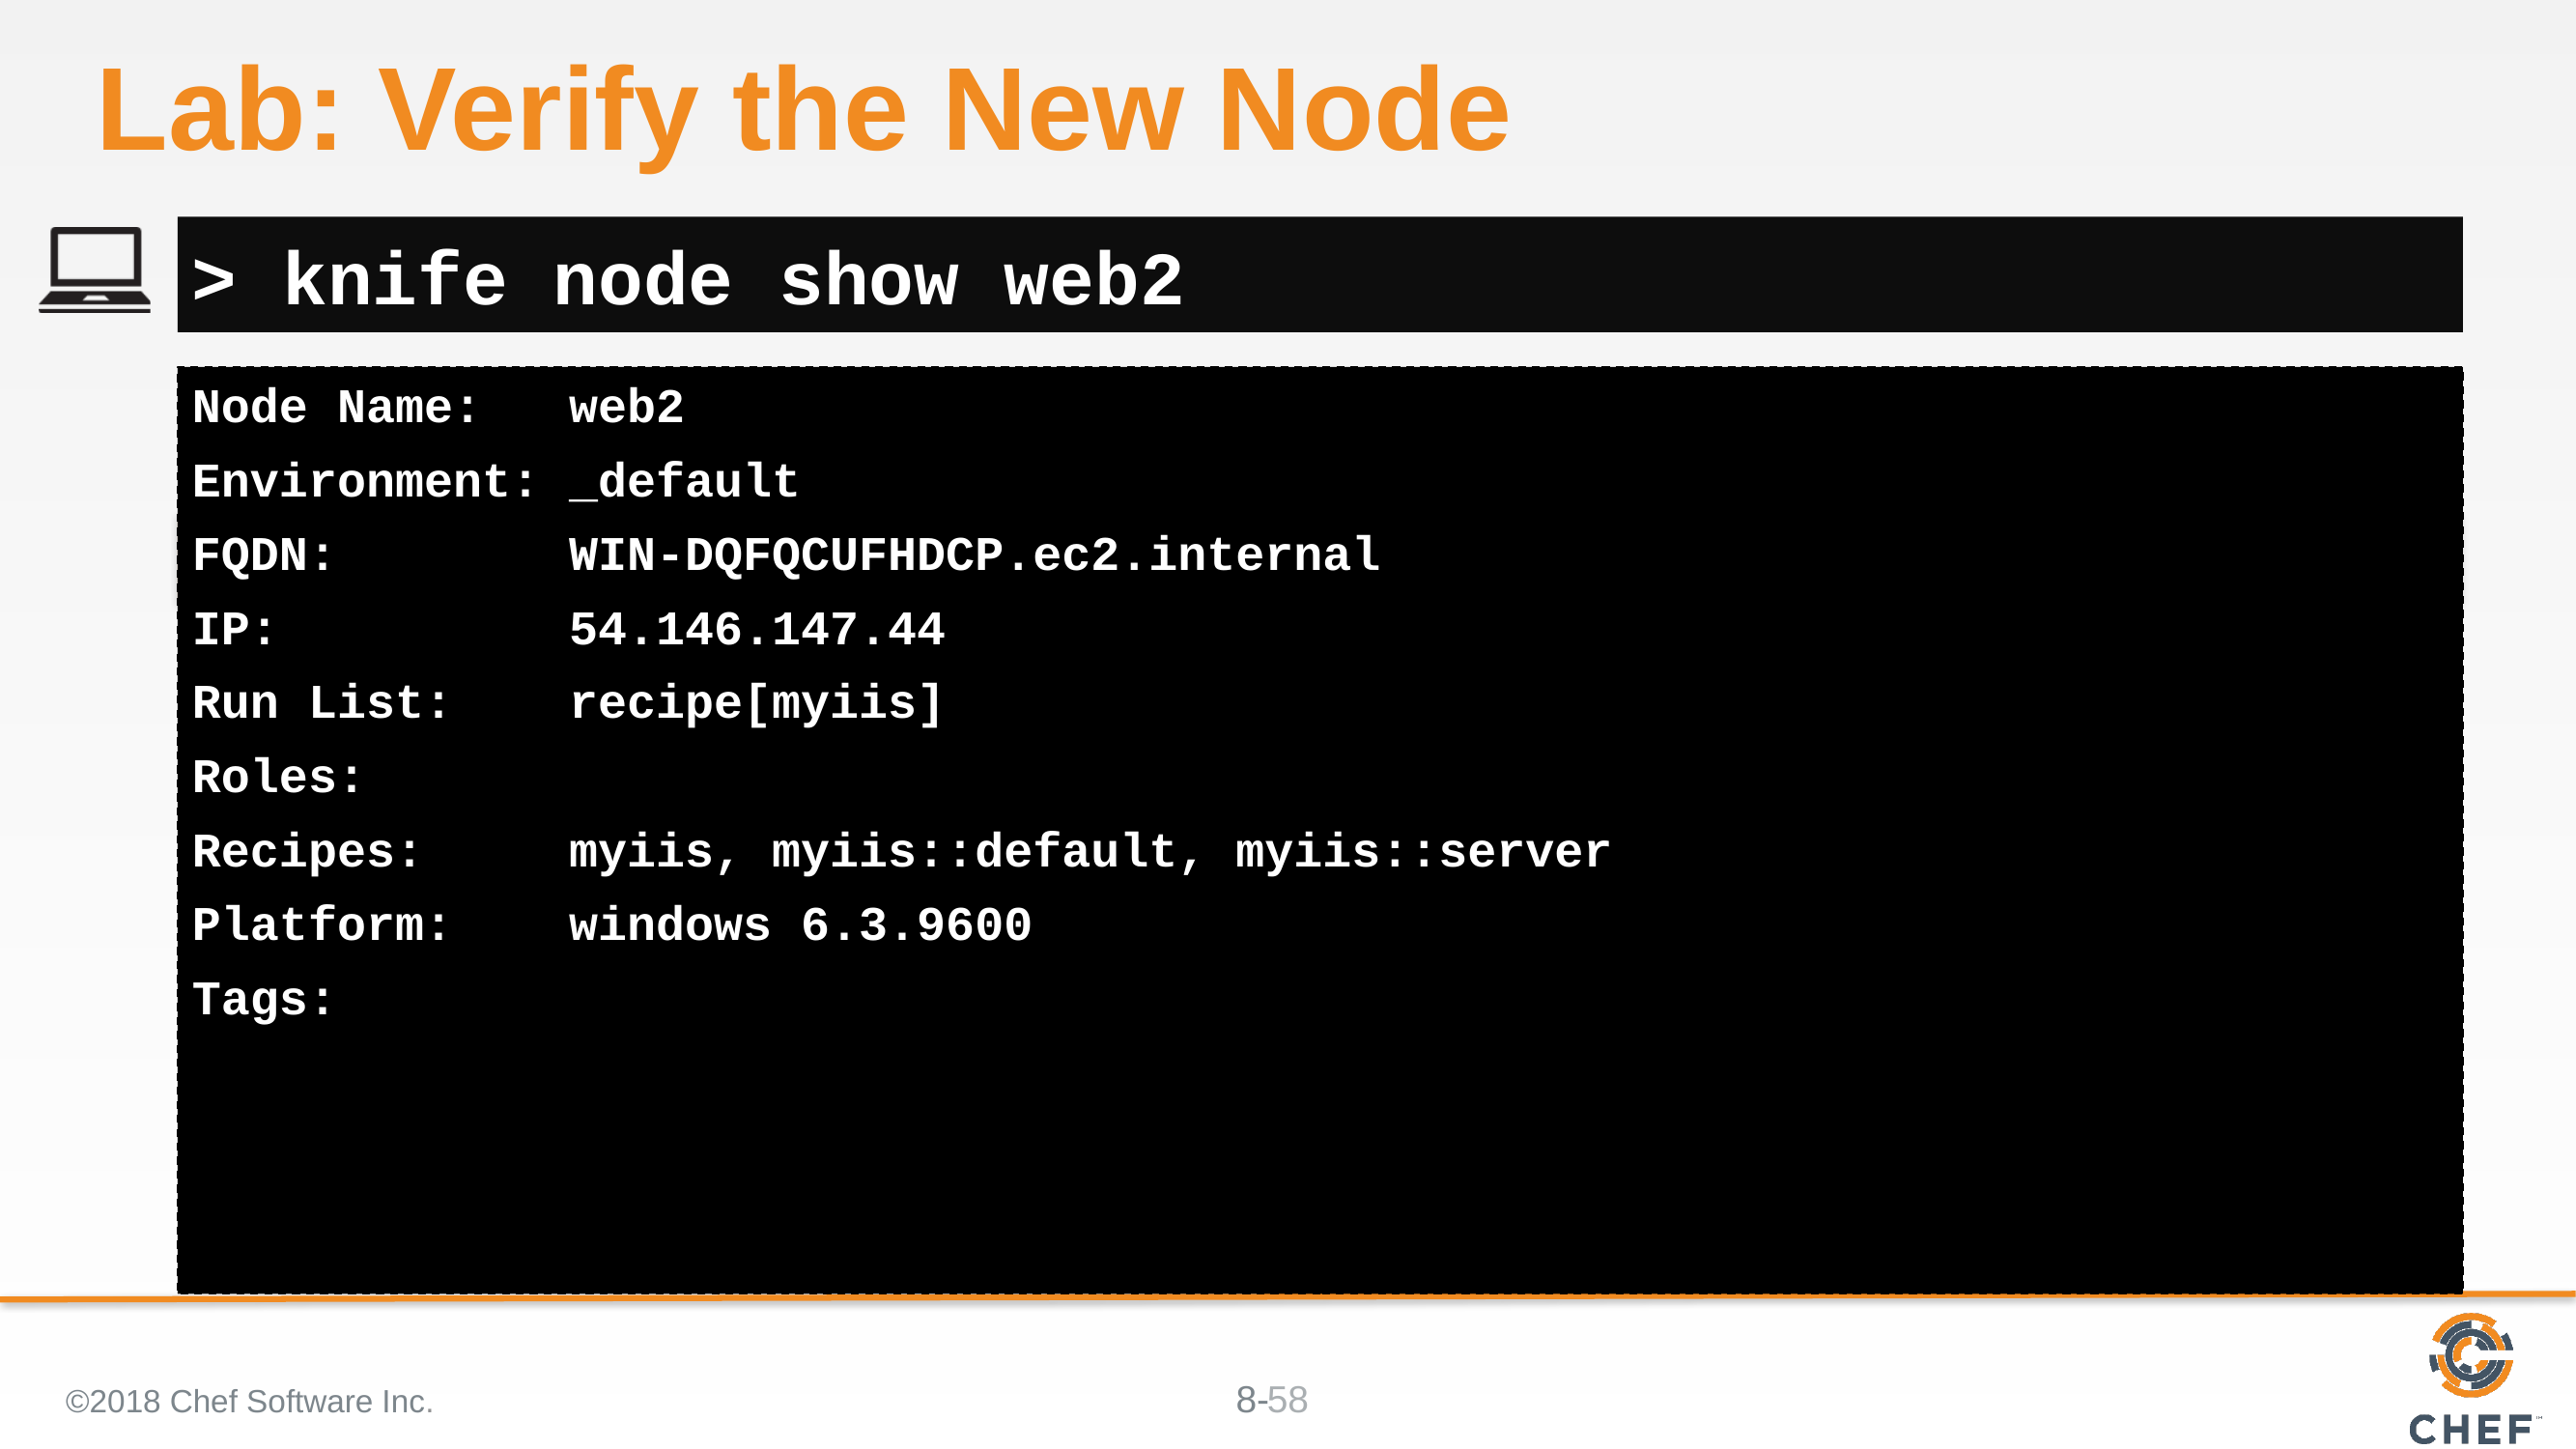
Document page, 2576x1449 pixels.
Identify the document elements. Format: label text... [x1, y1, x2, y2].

picture [2399, 1297, 2550, 1449]
footer ©2018 Chef Software Inc. [51, 1359, 952, 1440]
title Lab: Verify the New Node [96, 48, 2463, 180]
list > knife node show web2 [177, 216, 2463, 332]
slide_number 58 [998, 1359, 1578, 1437]
list Node Name: web2 Environment: _default FQDN: WIN-DQFQCUFHDCP.ec2.internal IP: 54.146.147.44 Run List: recipe[myiis] Roles: Recipes: myiis, myiis::default, myiis::server Platform: windows 6.3.9600 Tags: [177, 366, 2464, 1294]
